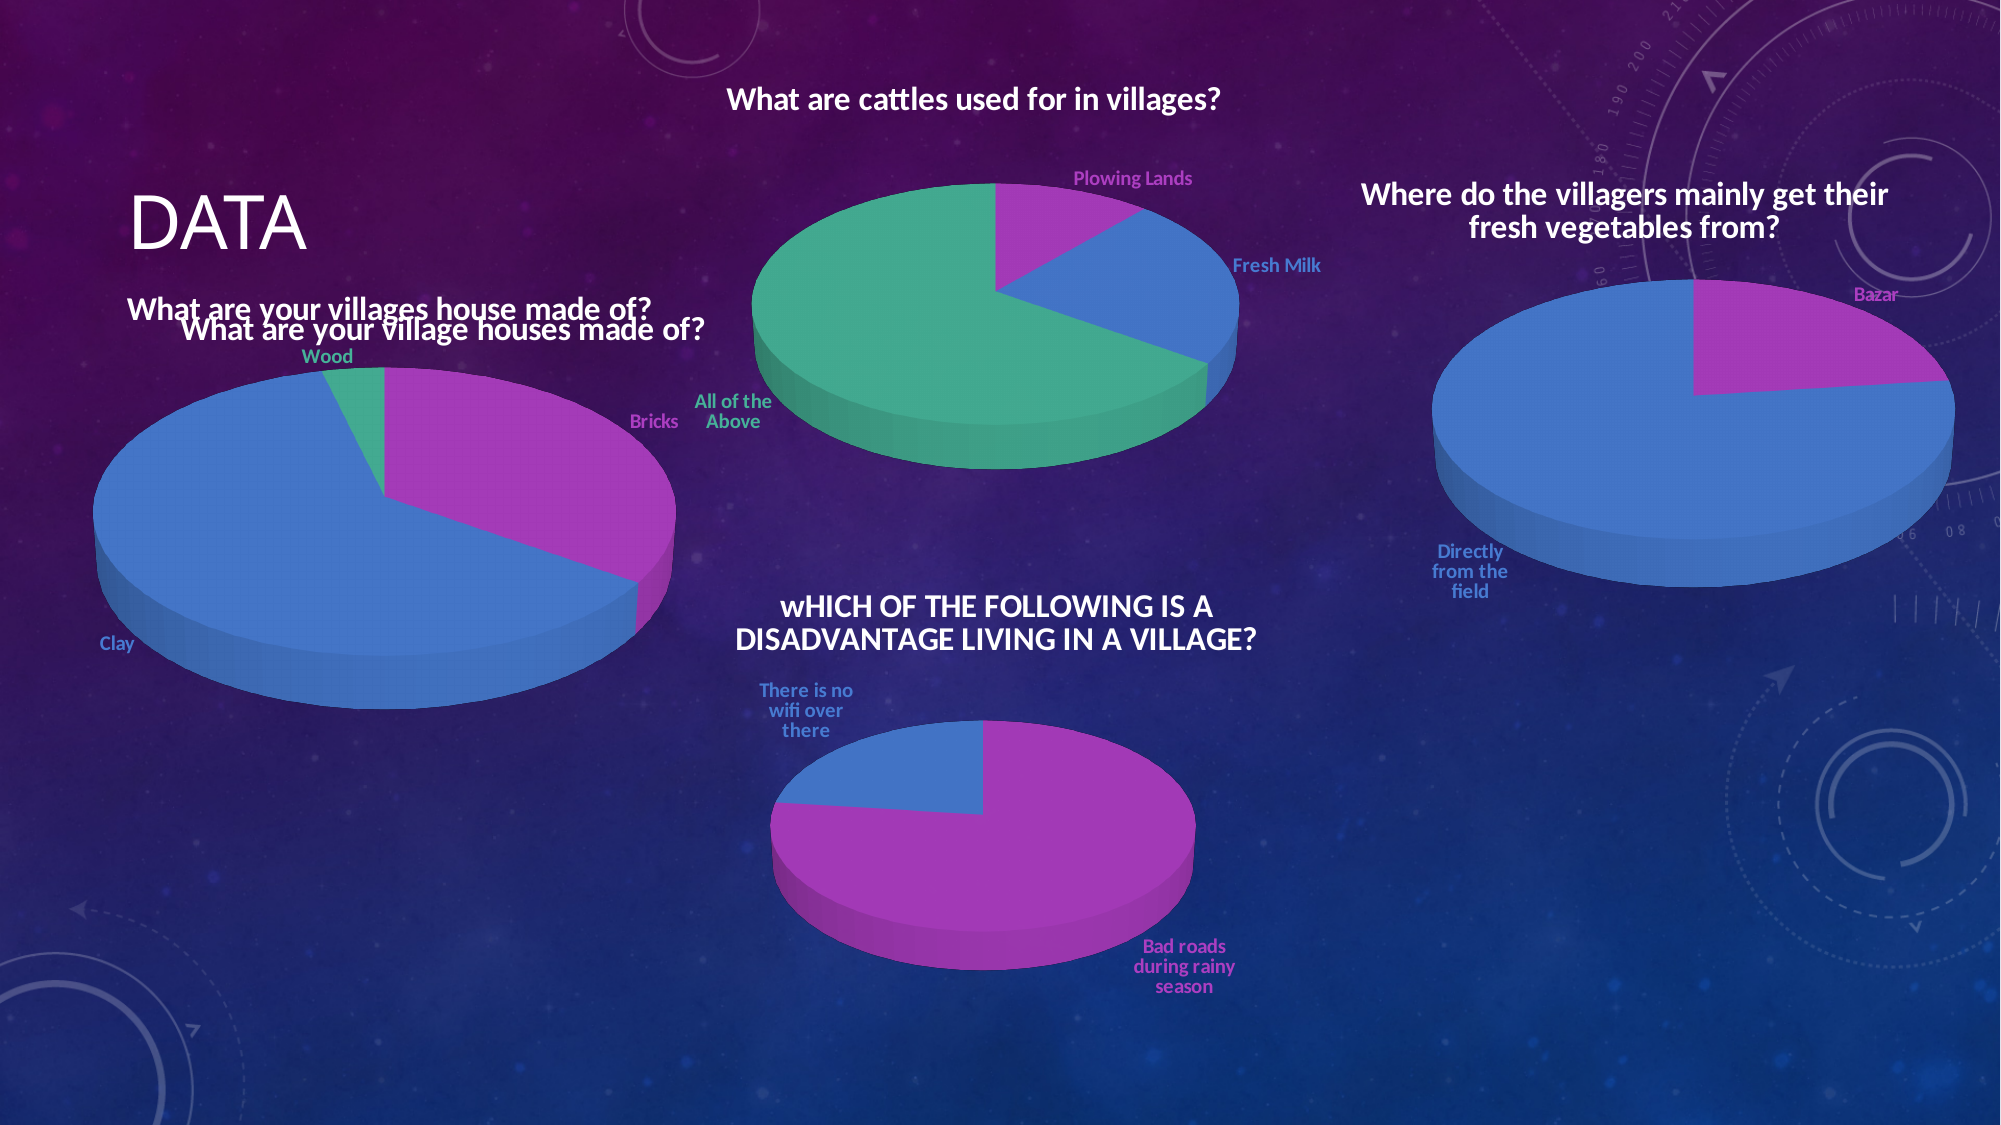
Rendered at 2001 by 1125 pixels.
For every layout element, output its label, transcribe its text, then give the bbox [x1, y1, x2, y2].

chart [14, 58, 2000, 1017]
picture [0, 0, 2001, 1125]
title Data [112, 99, 593, 268]
title Data [1355, 99, 1775, 153]
